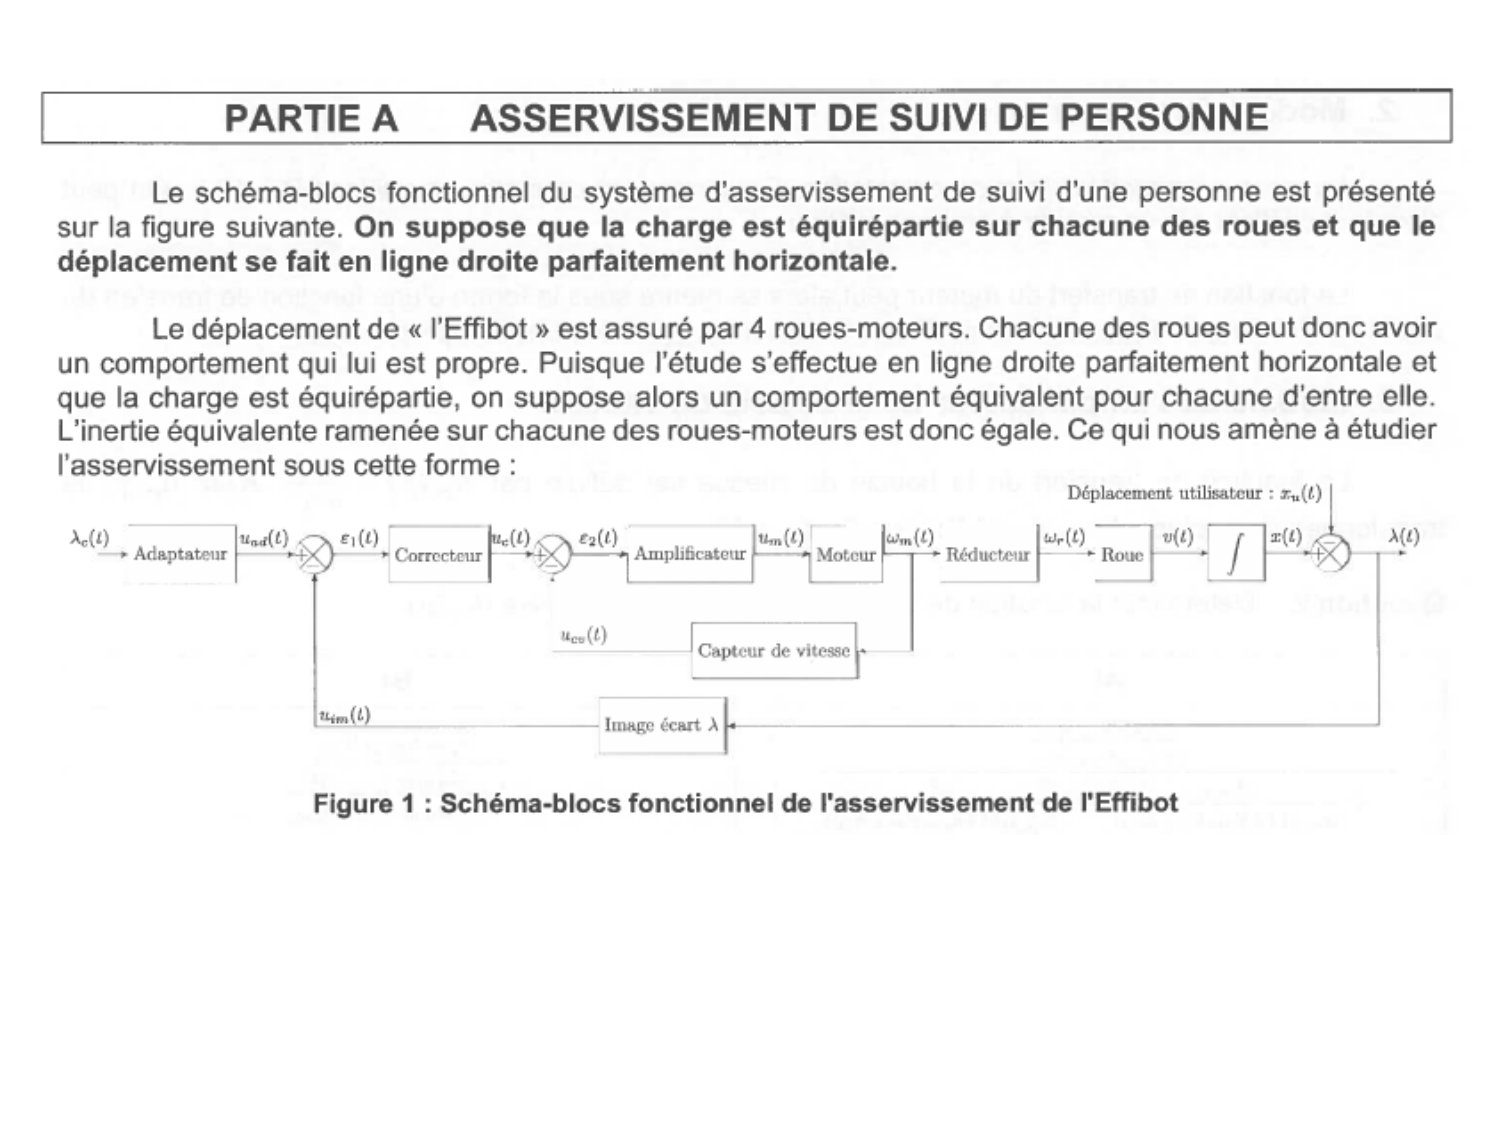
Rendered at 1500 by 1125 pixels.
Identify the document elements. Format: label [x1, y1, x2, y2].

picture [29, 77, 1471, 835]
